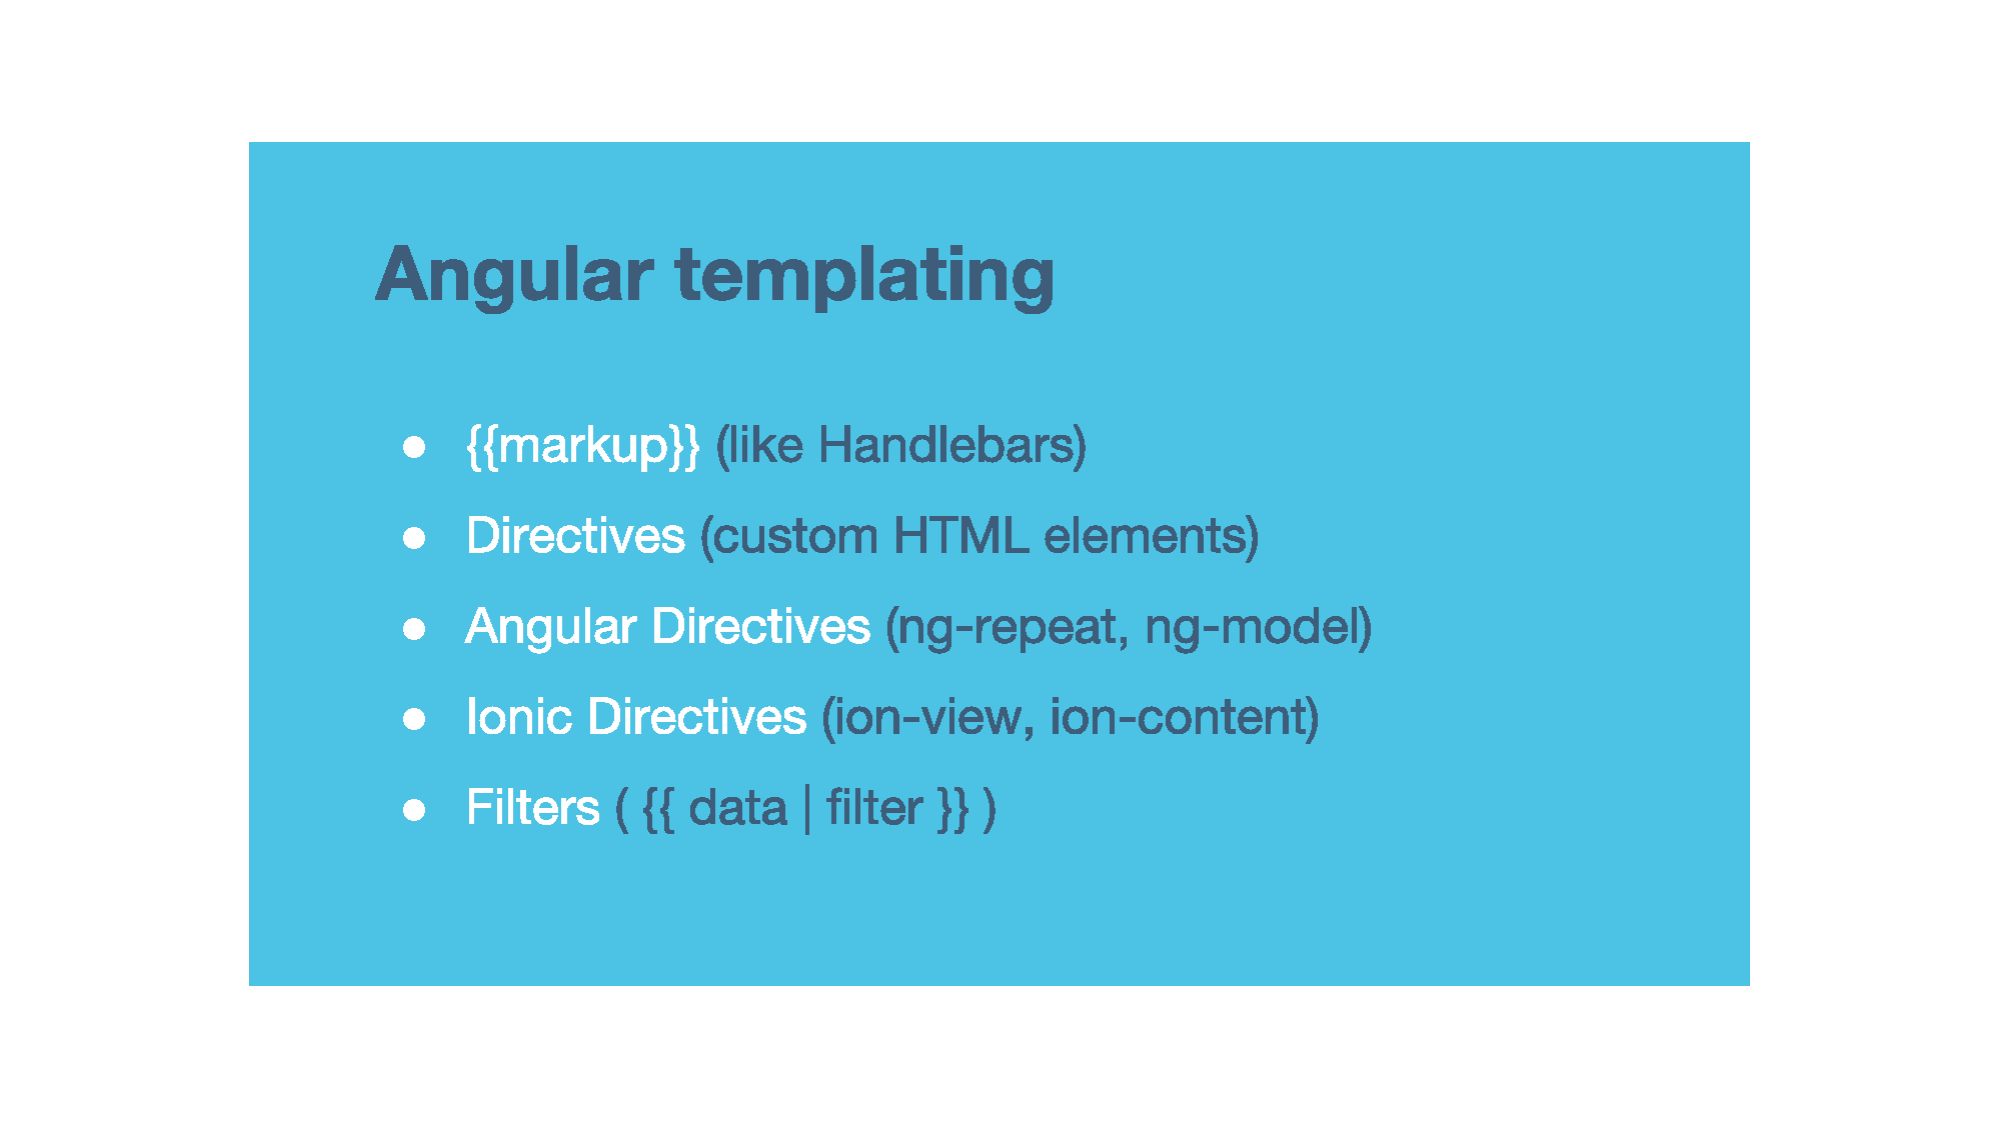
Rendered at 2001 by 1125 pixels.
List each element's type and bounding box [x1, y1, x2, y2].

picture [249, 142, 1750, 986]
